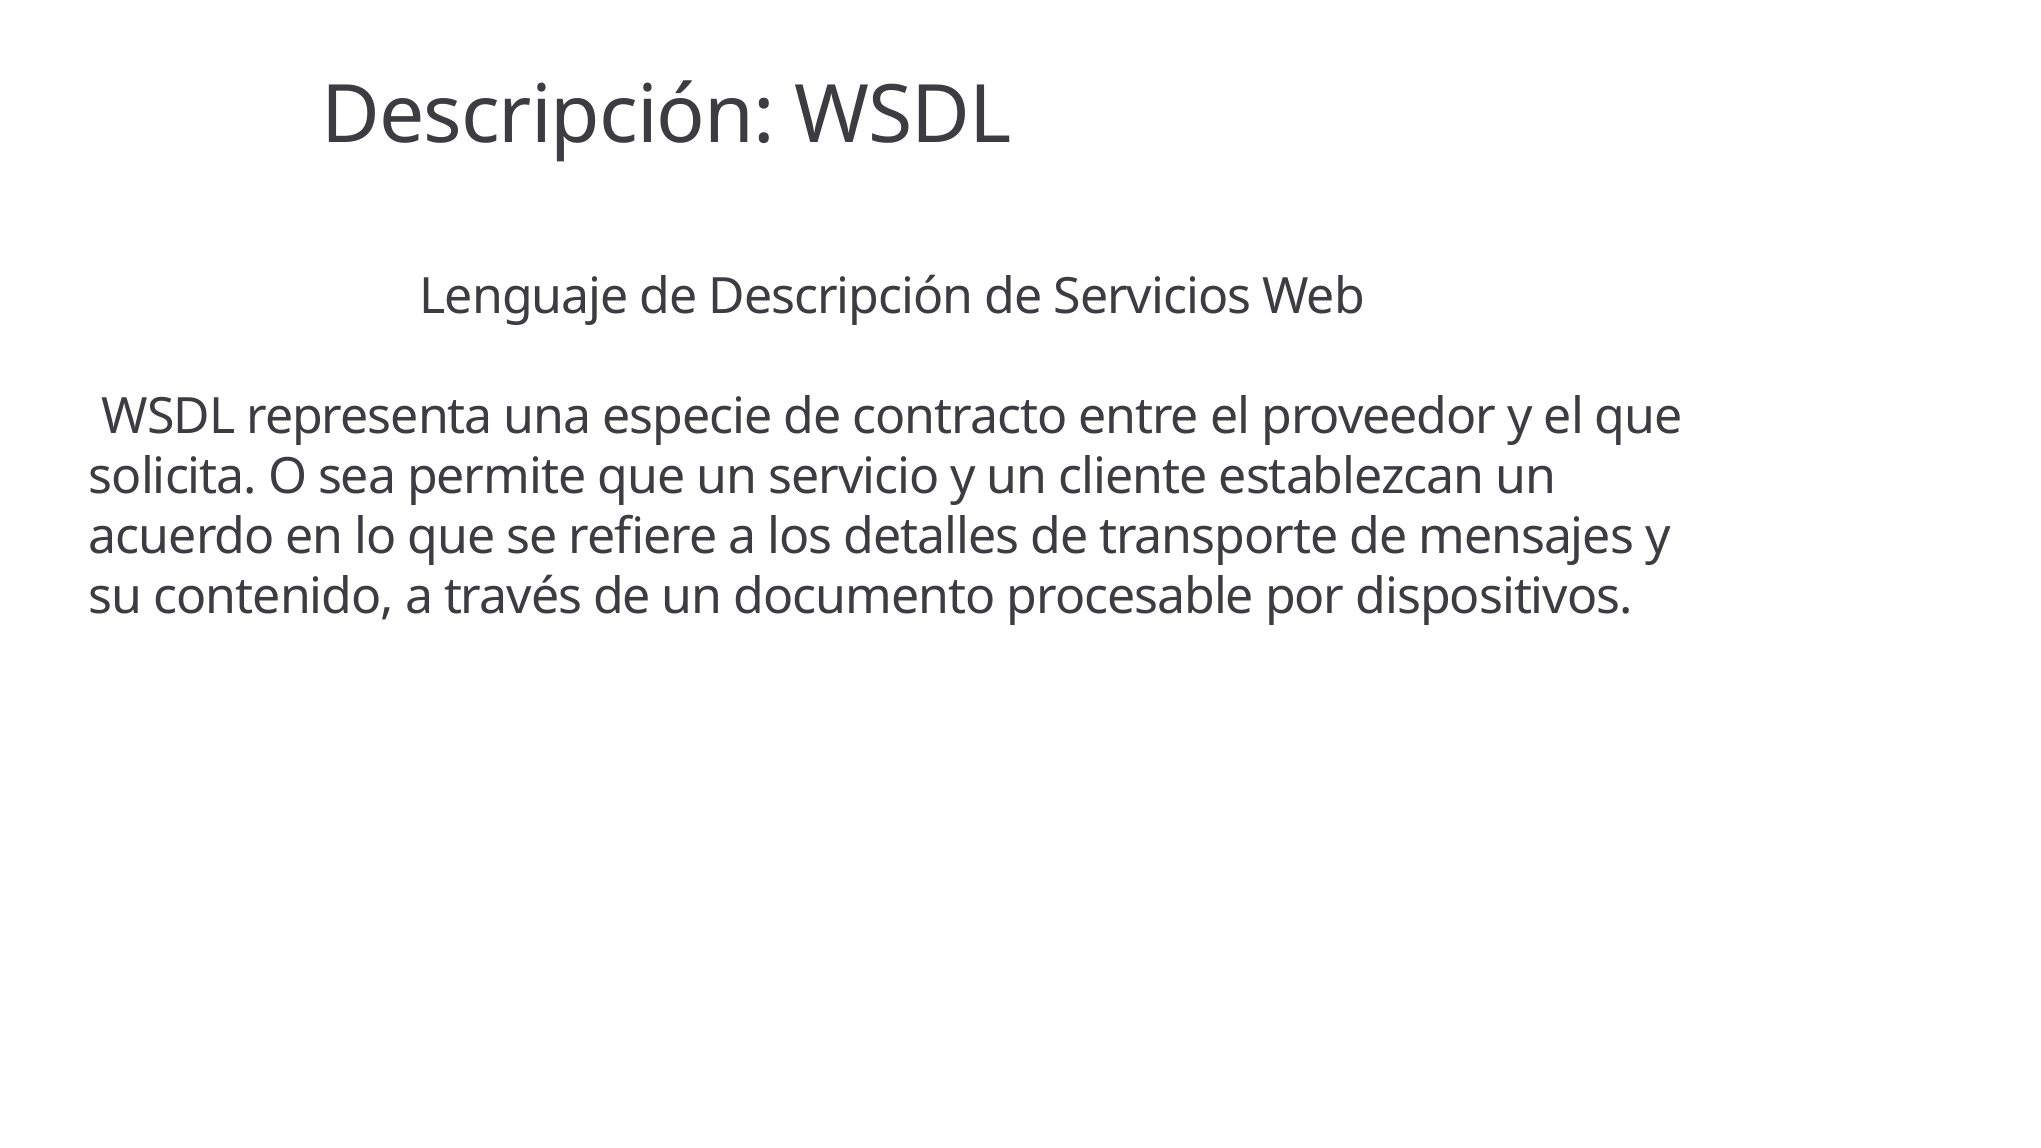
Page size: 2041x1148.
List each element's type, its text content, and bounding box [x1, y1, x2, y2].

title Descripción: WSDL [321, 46, 1709, 248]
list Lenguaje de Descripción de Servicios Web WSDL representa una especie de contracto entre el proveedor y el que solicita. O sea permite que un servicio y un cliente establezcan un acuerdo en lo que se refiere a los detalles de transporte de mensajes y su contenido, a través de un documento procesable por dispositivos. [88, 248, 1719, 643]
